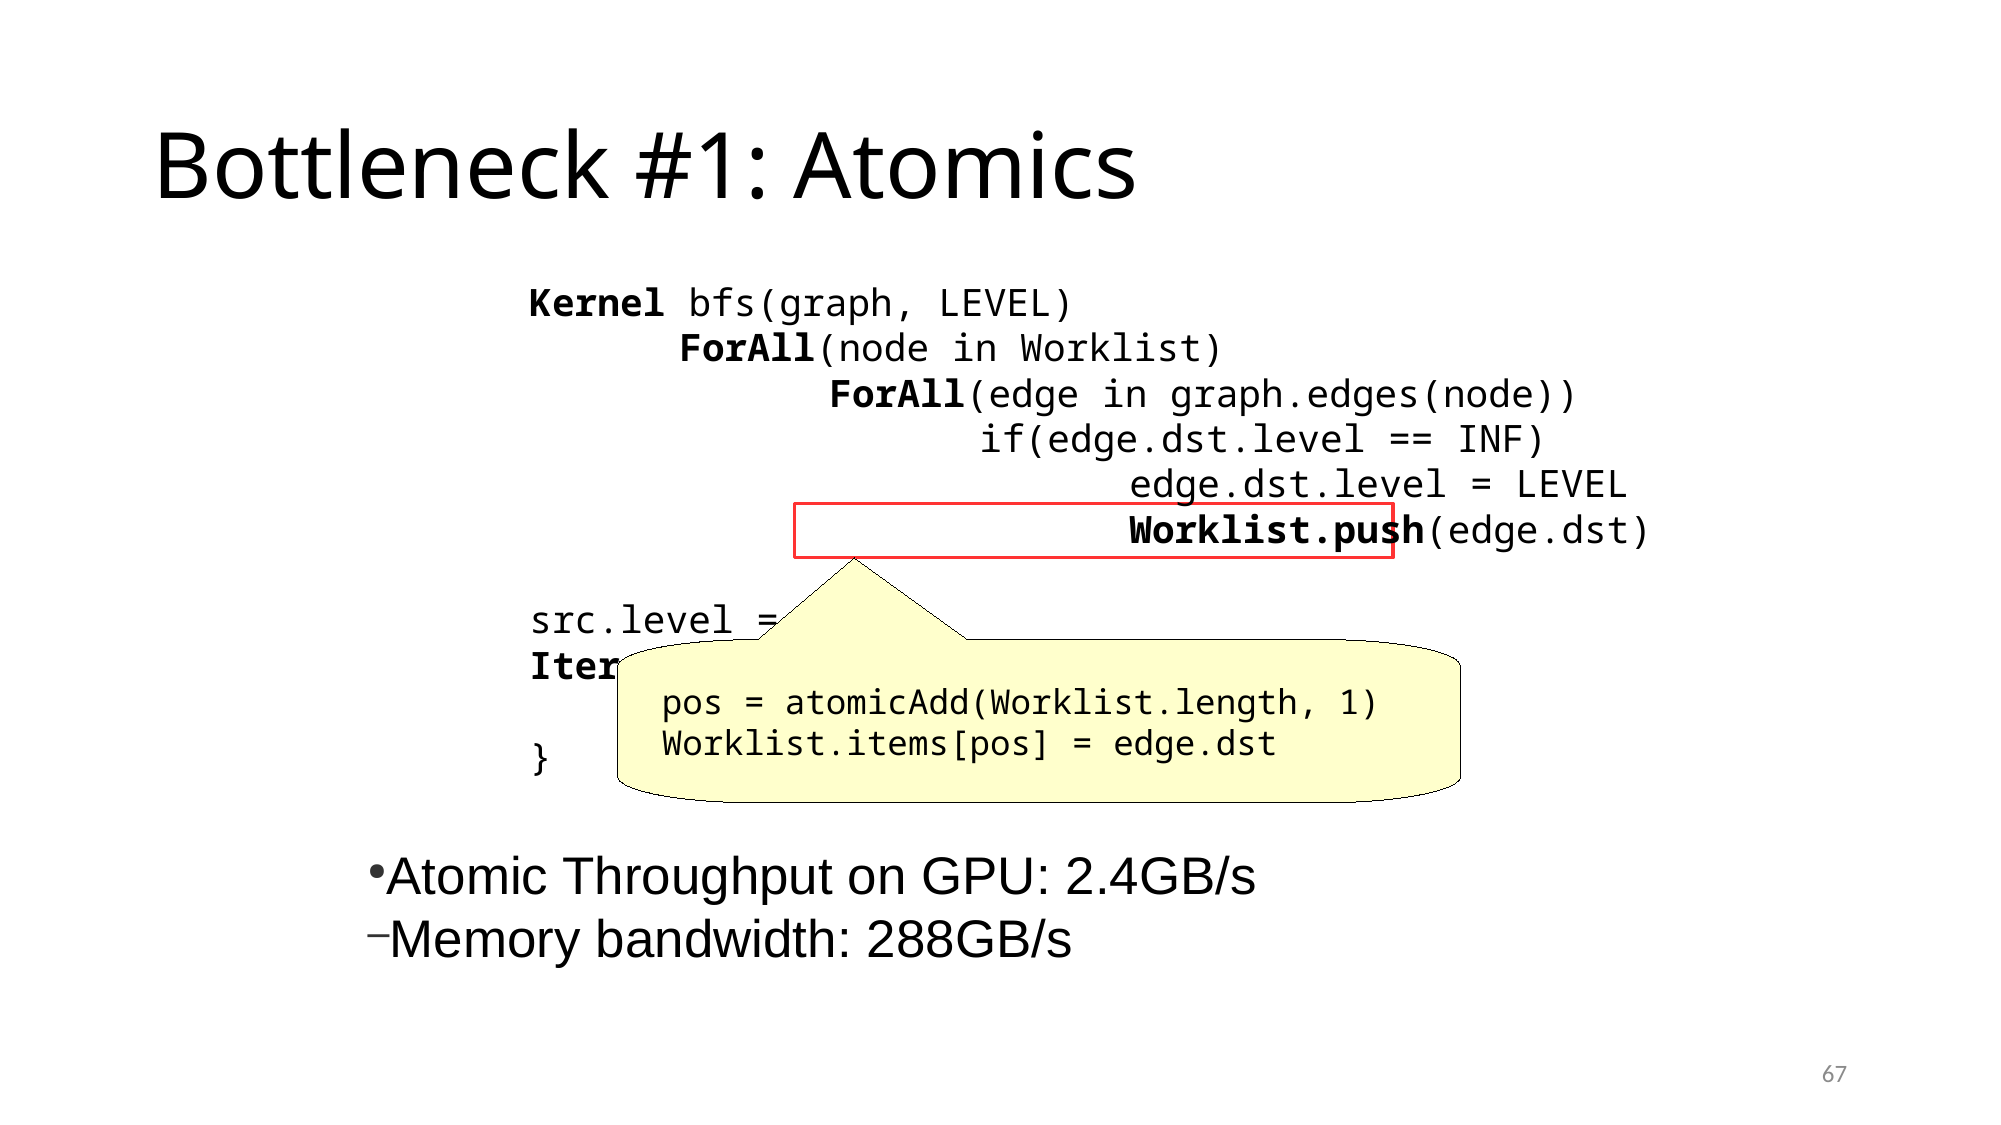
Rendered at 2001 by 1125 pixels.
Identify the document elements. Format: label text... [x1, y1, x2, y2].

slide_number 67 [1412, 1042, 1863, 1103]
text_box pos = atomicAdd(Worklist.length, 1) Worklist.items[pos] = edge.dst [617, 557, 1461, 803]
title Bottleneck #1: Atomics [137, 67, 1863, 271]
text_box Kernel bfs(graph, LEVEL) ForAll(node in Worklist) ForAll(edge in graph.edges(node)) if(edge.dst.level == INF) edge.dst.level = LEVEL Worklist.push(edge.dst) src.level = 0 Iterate bfs(graph, LEVEL) [src] { LEVEL++ } [516, 272, 1667, 785]
text_box Atomic Throughput on GPU: 2.4GB/s Memory bandwidth: 288GB/s [354, 834, 1584, 994]
